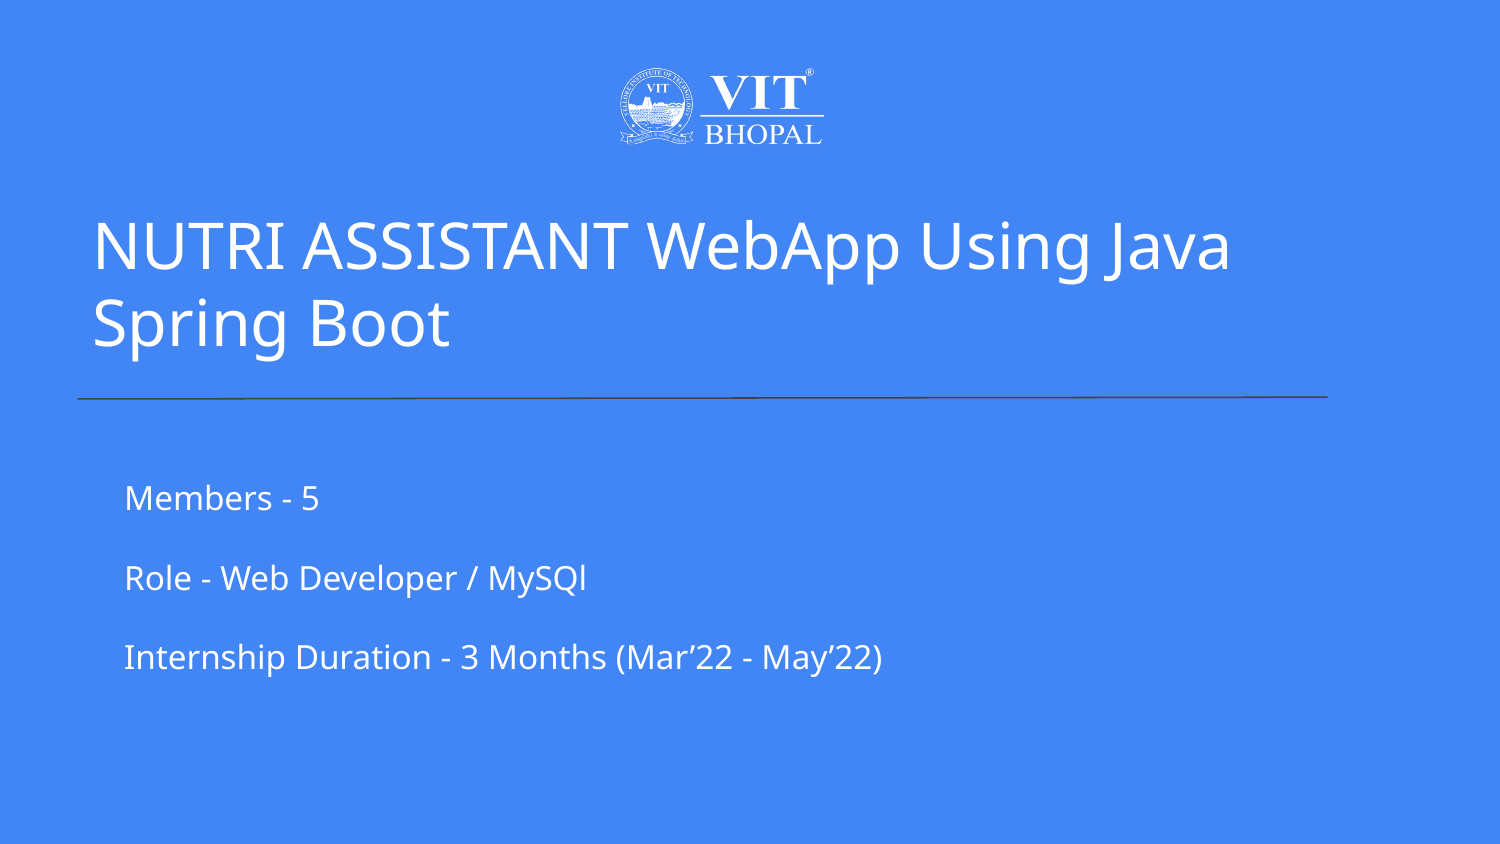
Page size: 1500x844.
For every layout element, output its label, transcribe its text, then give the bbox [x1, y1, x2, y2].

title NUTRI ASSISTANT WebApp Using Java Spring Boot [77, 199, 1273, 366]
text_box Members - 5 Role - Web Developer / MySQl Internship Duration - 3 Months (Mar’22 - May’22) [109, 421, 1051, 692]
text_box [77, 396, 1328, 400]
picture [614, 37, 824, 184]
